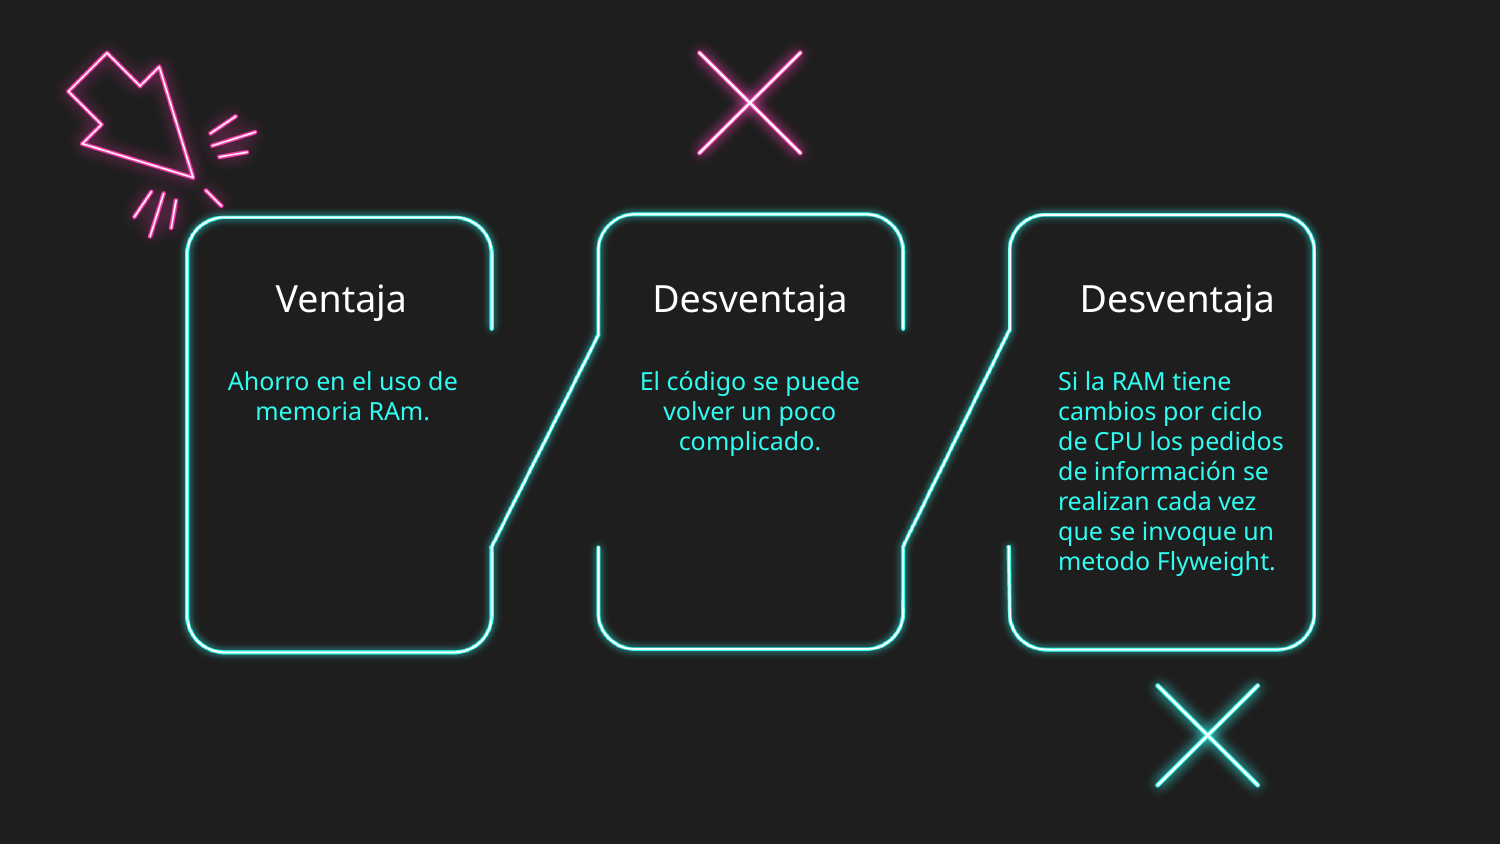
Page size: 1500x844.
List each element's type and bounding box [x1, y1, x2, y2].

picture [1, 0, 1327, 806]
picture [679, 32, 821, 173]
